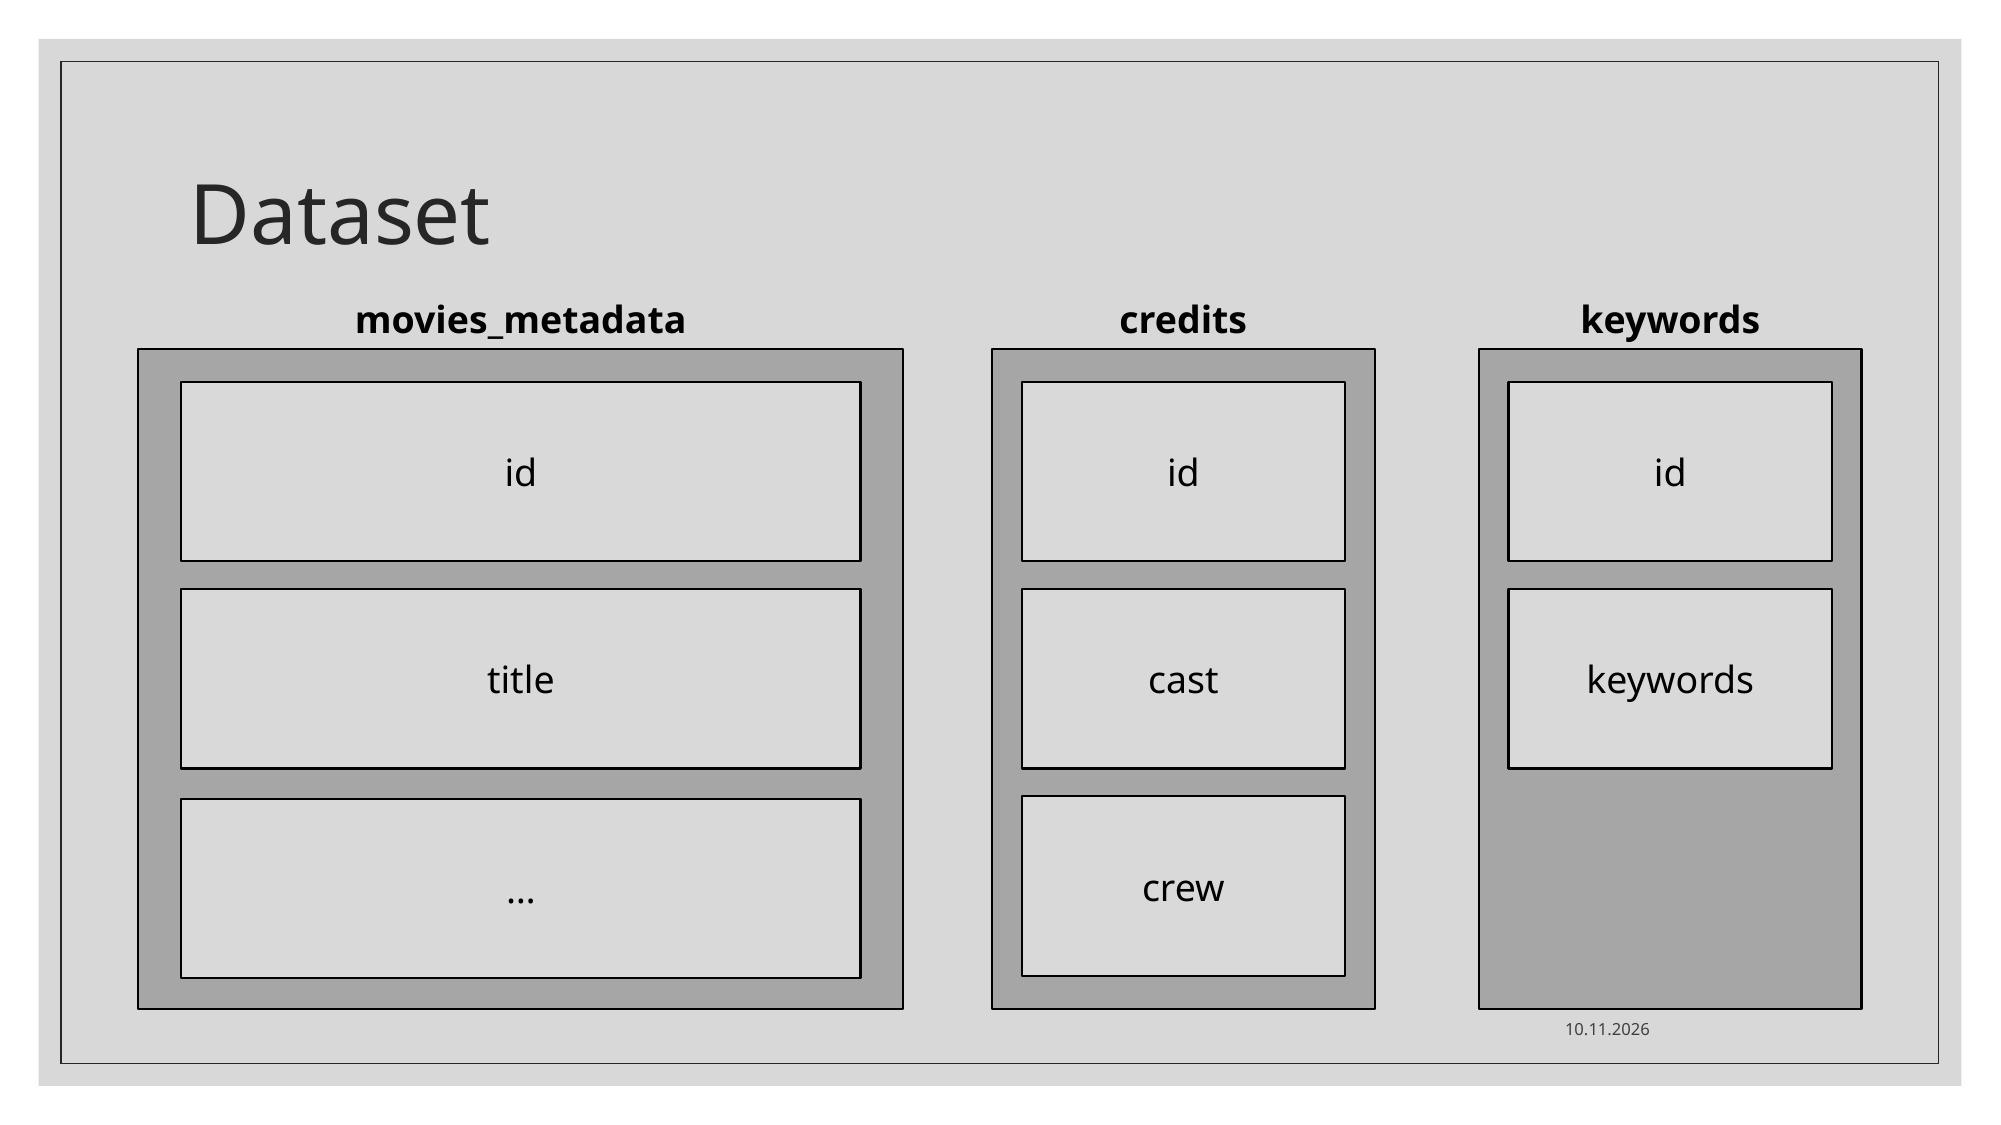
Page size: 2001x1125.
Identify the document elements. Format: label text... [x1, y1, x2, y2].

text_box credits [992, 288, 1375, 349]
text_box movies_metadata [138, 288, 904, 349]
text_box … [180, 798, 862, 979]
text_box [137, 348, 904, 1010]
text_box id [180, 381, 862, 562]
text_box cast [1021, 588, 1346, 770]
text_box [1478, 348, 1863, 1010]
text_box keywords [1479, 288, 1862, 349]
text_box [991, 348, 1376, 1010]
text_box id [1507, 381, 1833, 562]
text_box title [180, 588, 862, 770]
text_box id [1021, 381, 1346, 562]
text_box keywords [1507, 588, 1833, 770]
title Dataset [174, 105, 1825, 331]
text_box crew [1021, 795, 1346, 977]
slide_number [1190, 989, 1665, 1050]
